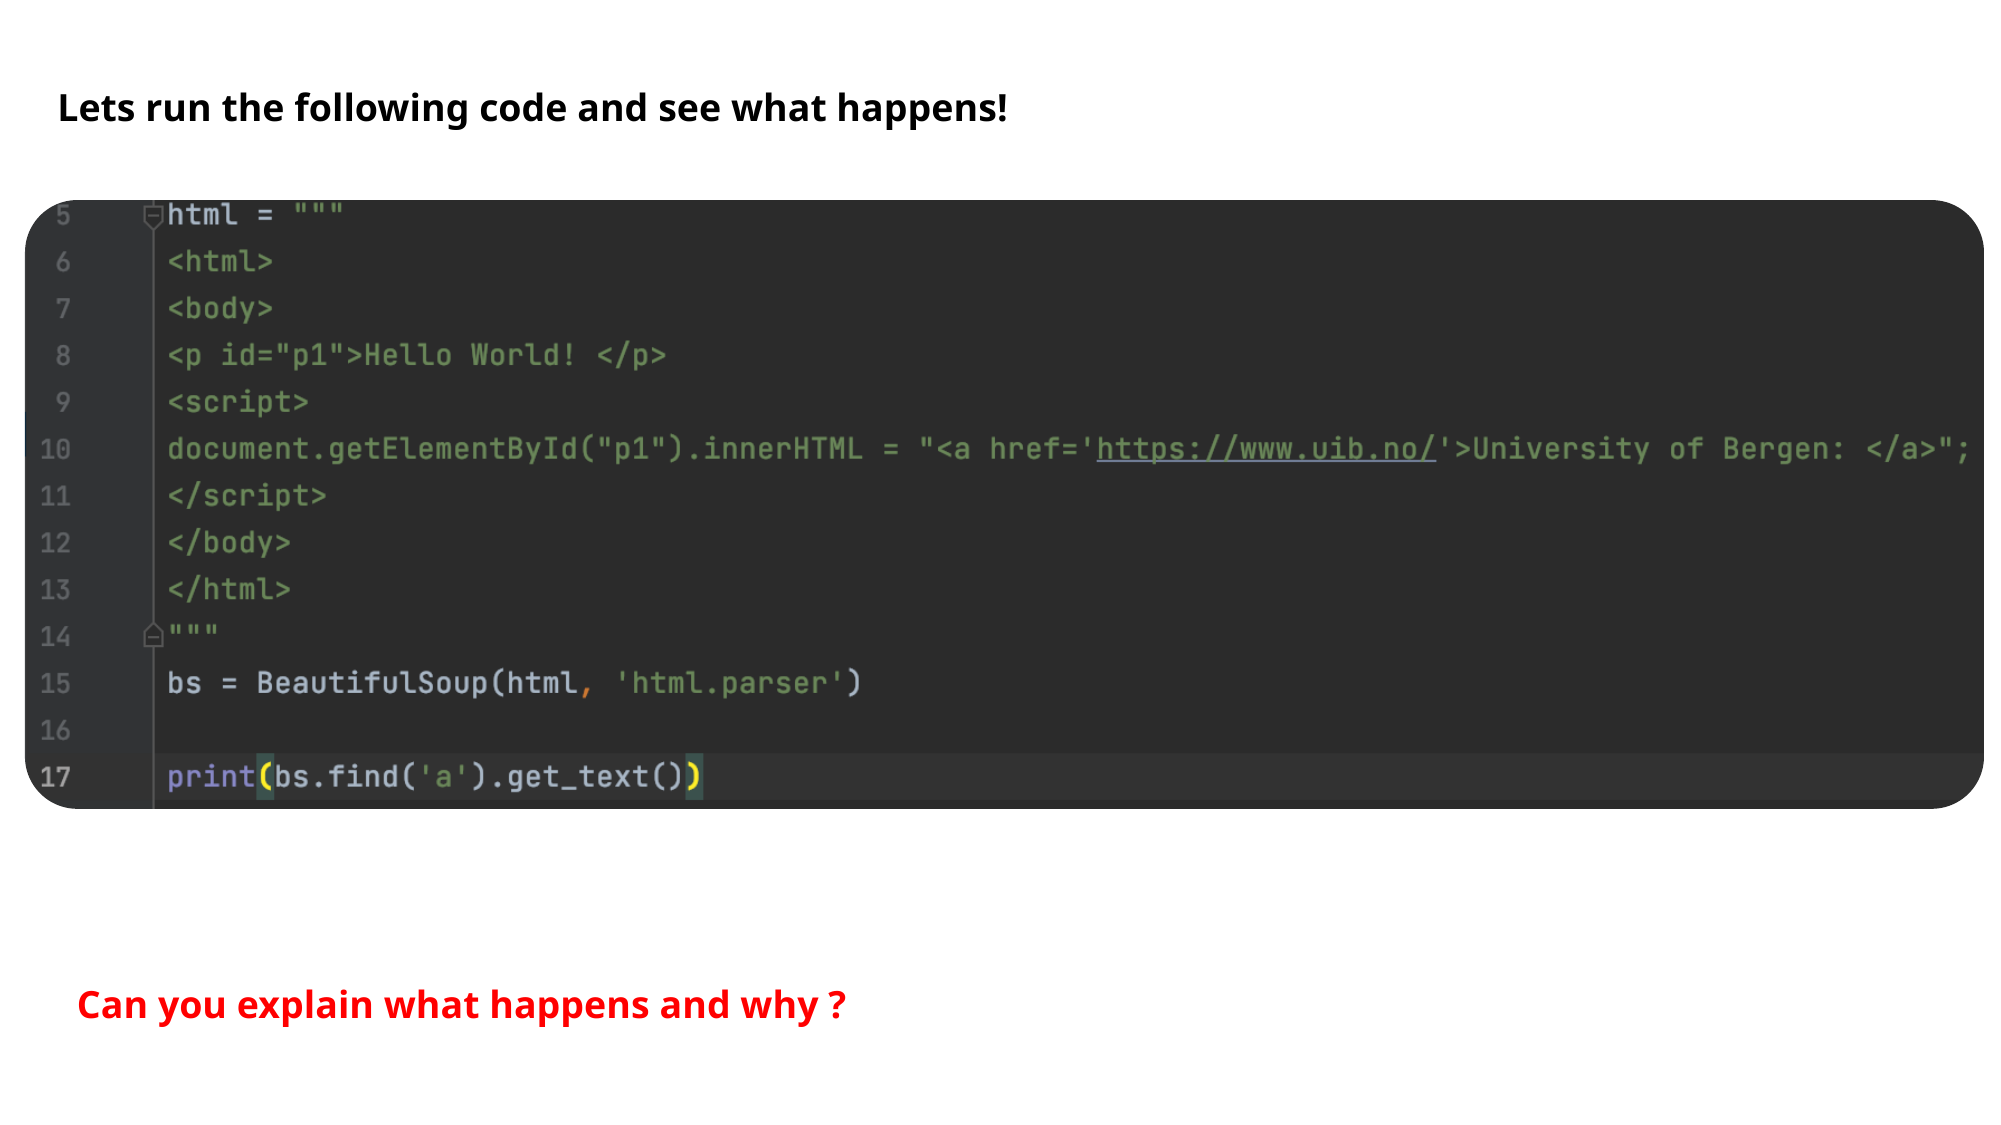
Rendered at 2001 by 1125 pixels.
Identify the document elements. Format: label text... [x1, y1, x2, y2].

picture [24, 200, 1984, 809]
text_box Lets run the following code and see what happens! [42, 76, 1634, 136]
text_box Can you explain what happens and why ? [61, 973, 1654, 1034]
